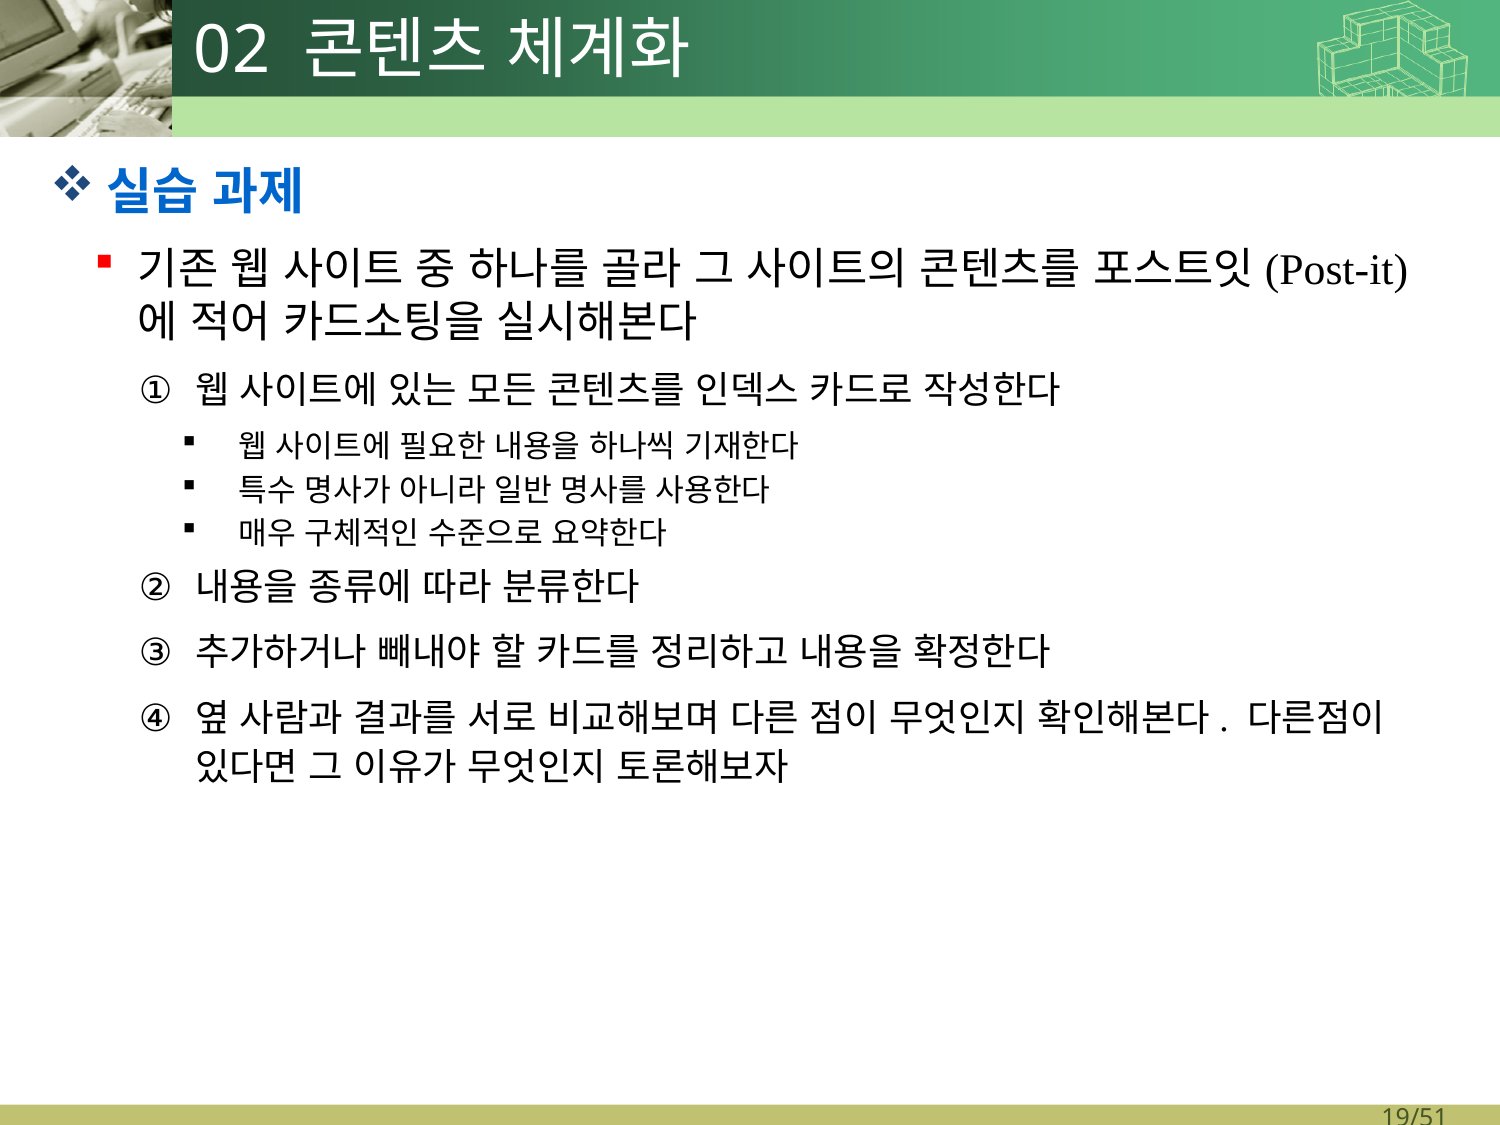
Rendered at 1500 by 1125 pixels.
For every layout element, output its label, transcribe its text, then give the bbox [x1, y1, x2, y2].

picture [0, 0, 1500, 151]
title 02 콘텐츠 체계화 [178, 9, 1339, 82]
list 실습 과제 기존 웹 사이트 중 하나를 골라 그 사이트의 콘텐츠를 포스트잇(Post-it)에 적어 카드소팅을 실시해본다 웹 사이트에 있는 모든 콘텐츠를 인덱스 카드로 작성한다 웹 사이트에 필요한 내용을 하나씩 기재한다 특수 명사가 아니라 일반 명사를 사용한다 매우 구체적인 수준으로 요약한다 내용을 종류에 따라 분류한다 추가하거나 빼내야 할 카드를 정리하고 내용을 확정한다 옆 사람과 결과를 서로 비교해보며 다른 점이 무엇인지 확인해본다. 다른점이 있다면 그 이유가 무엇인지 토론해보자 [35, 152, 1465, 846]
